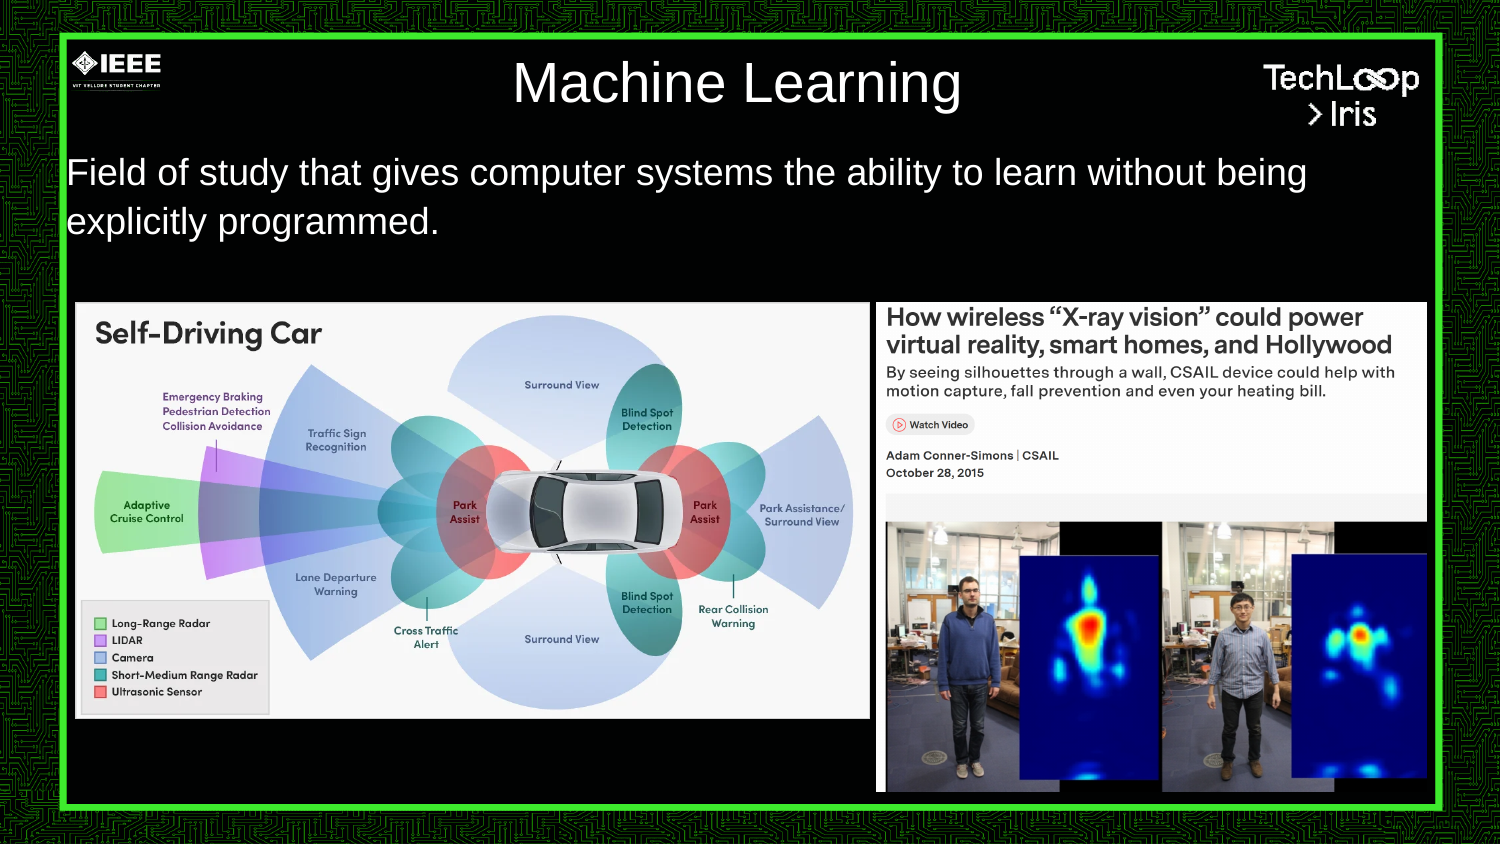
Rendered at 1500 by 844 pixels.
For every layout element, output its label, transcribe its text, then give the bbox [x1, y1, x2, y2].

picture [0, 0, 1500, 844]
title Machine Learning [497, 36, 979, 130]
list Field of study that gives computer systems the ability to learn without being explicitly programmed. [51, 130, 1449, 810]
